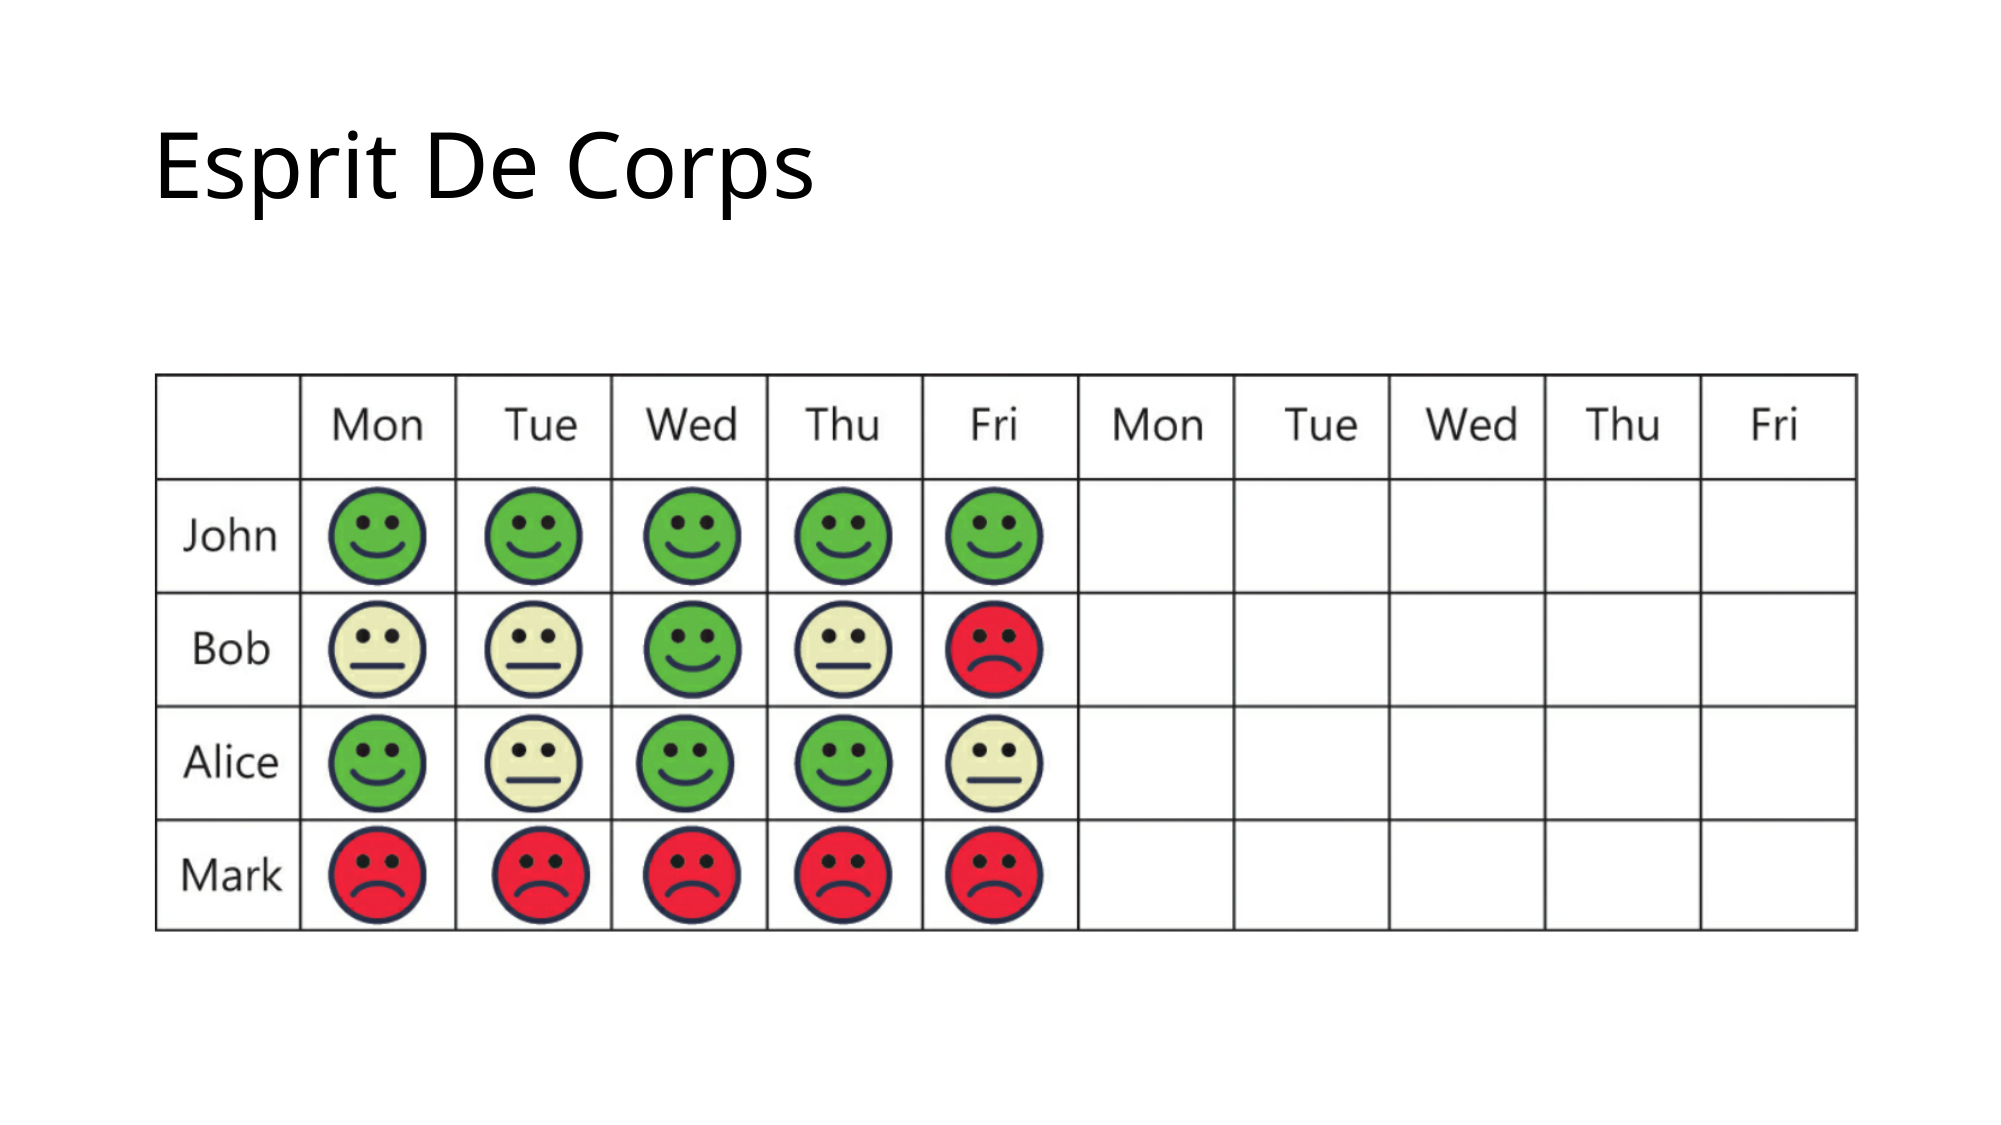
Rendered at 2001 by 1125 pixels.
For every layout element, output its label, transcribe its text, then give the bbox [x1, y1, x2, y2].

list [137, 360, 1863, 952]
title Esprit De Corps [137, 59, 1863, 278]
